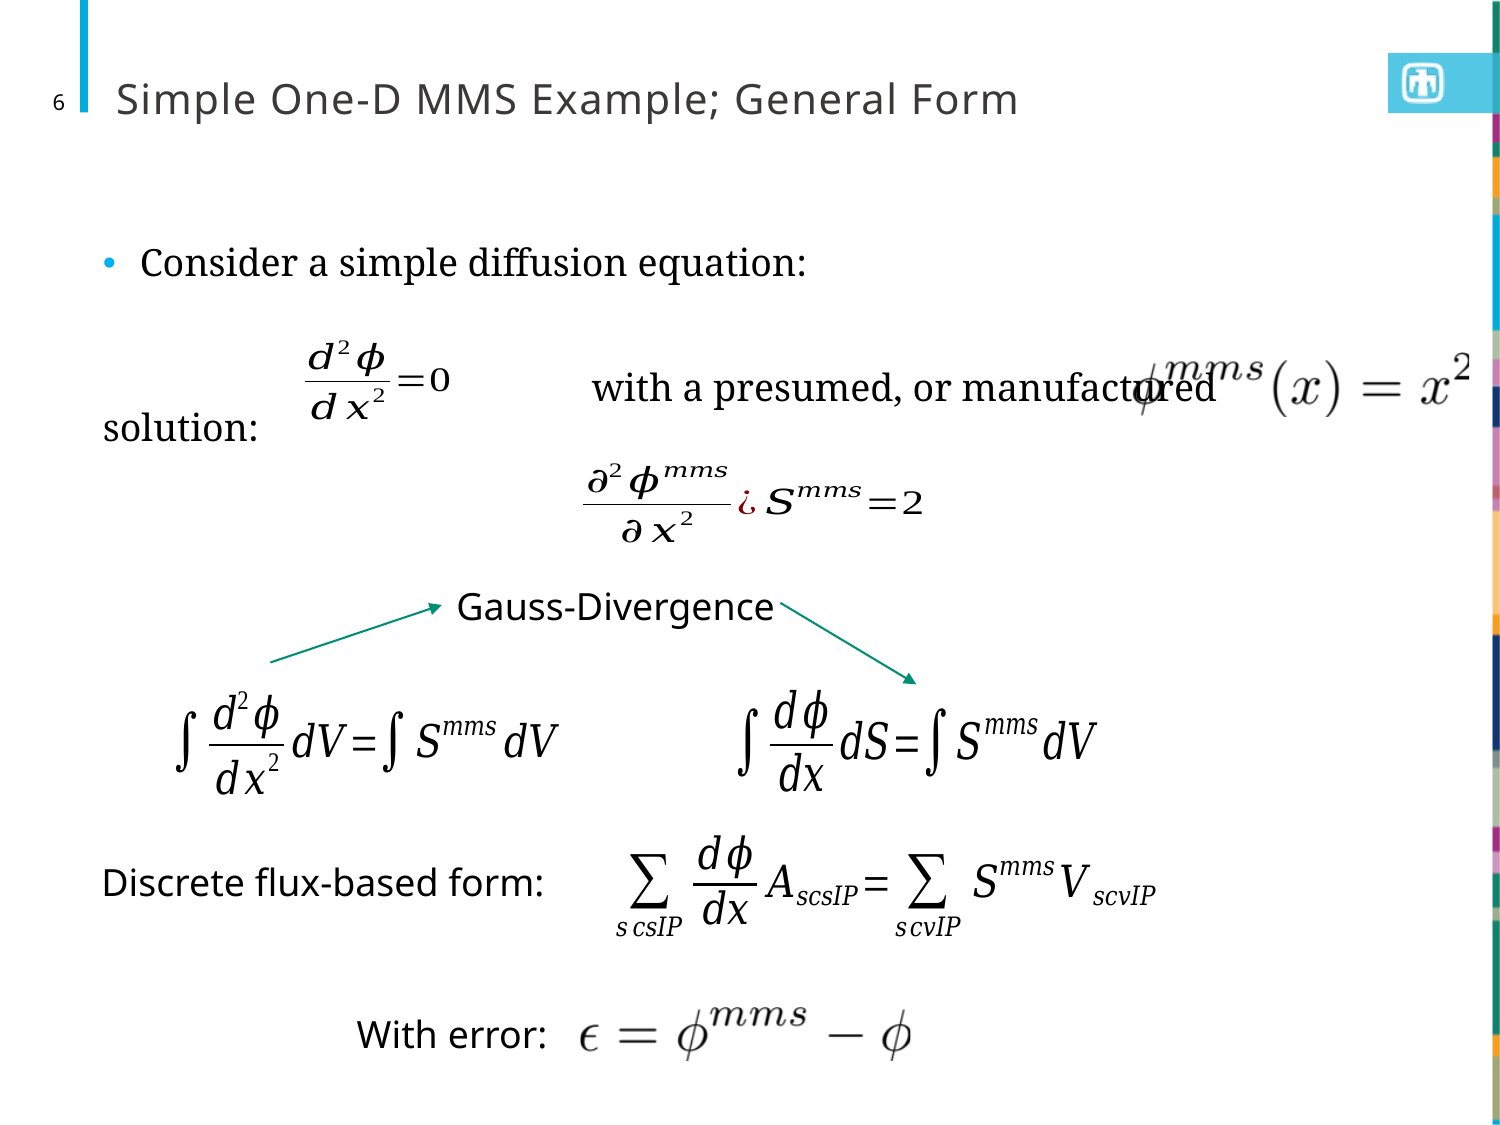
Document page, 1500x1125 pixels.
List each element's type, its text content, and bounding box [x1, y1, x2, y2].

picture [1131, 352, 1470, 418]
text_box With error: [341, 1003, 563, 1064]
list Consider a simple diffusion equation: with a presumed, or manufactured solution: [101, 236, 1339, 779]
text_box Discrete flux-based form: [86, 851, 560, 912]
picture [1401, 62, 1445, 104]
picture [1493, 1, 1500, 215]
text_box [779, 602, 917, 685]
text_box Gauss-Divergence [441, 575, 790, 635]
slide_number 6 [7, 73, 80, 133]
picture [1493, 330, 1499, 1120]
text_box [269, 604, 452, 663]
picture [579, 1007, 911, 1061]
title Simple One-D MMS Example; General Form [101, 36, 1339, 131]
